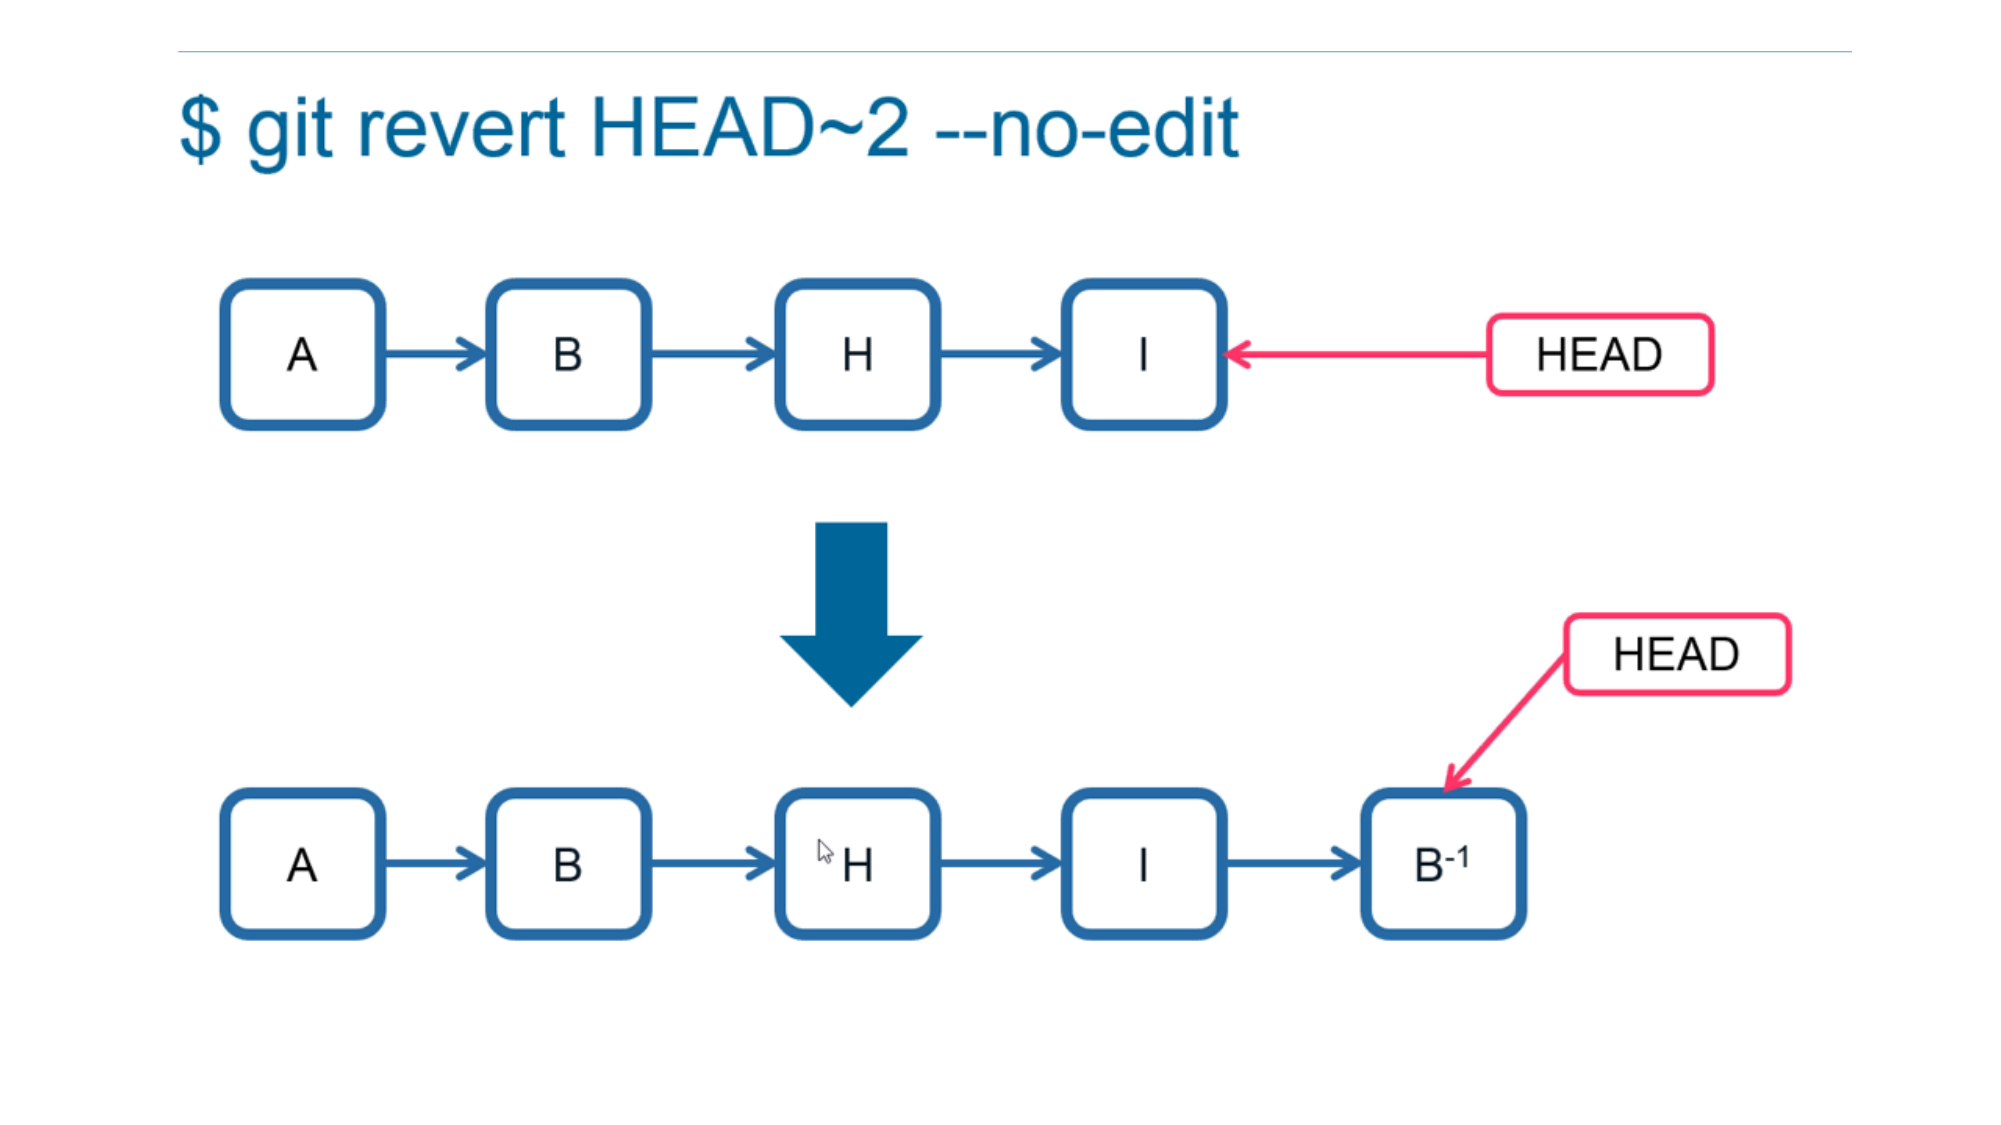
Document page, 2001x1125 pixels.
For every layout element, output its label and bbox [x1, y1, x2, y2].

picture [148, 51, 1852, 1074]
